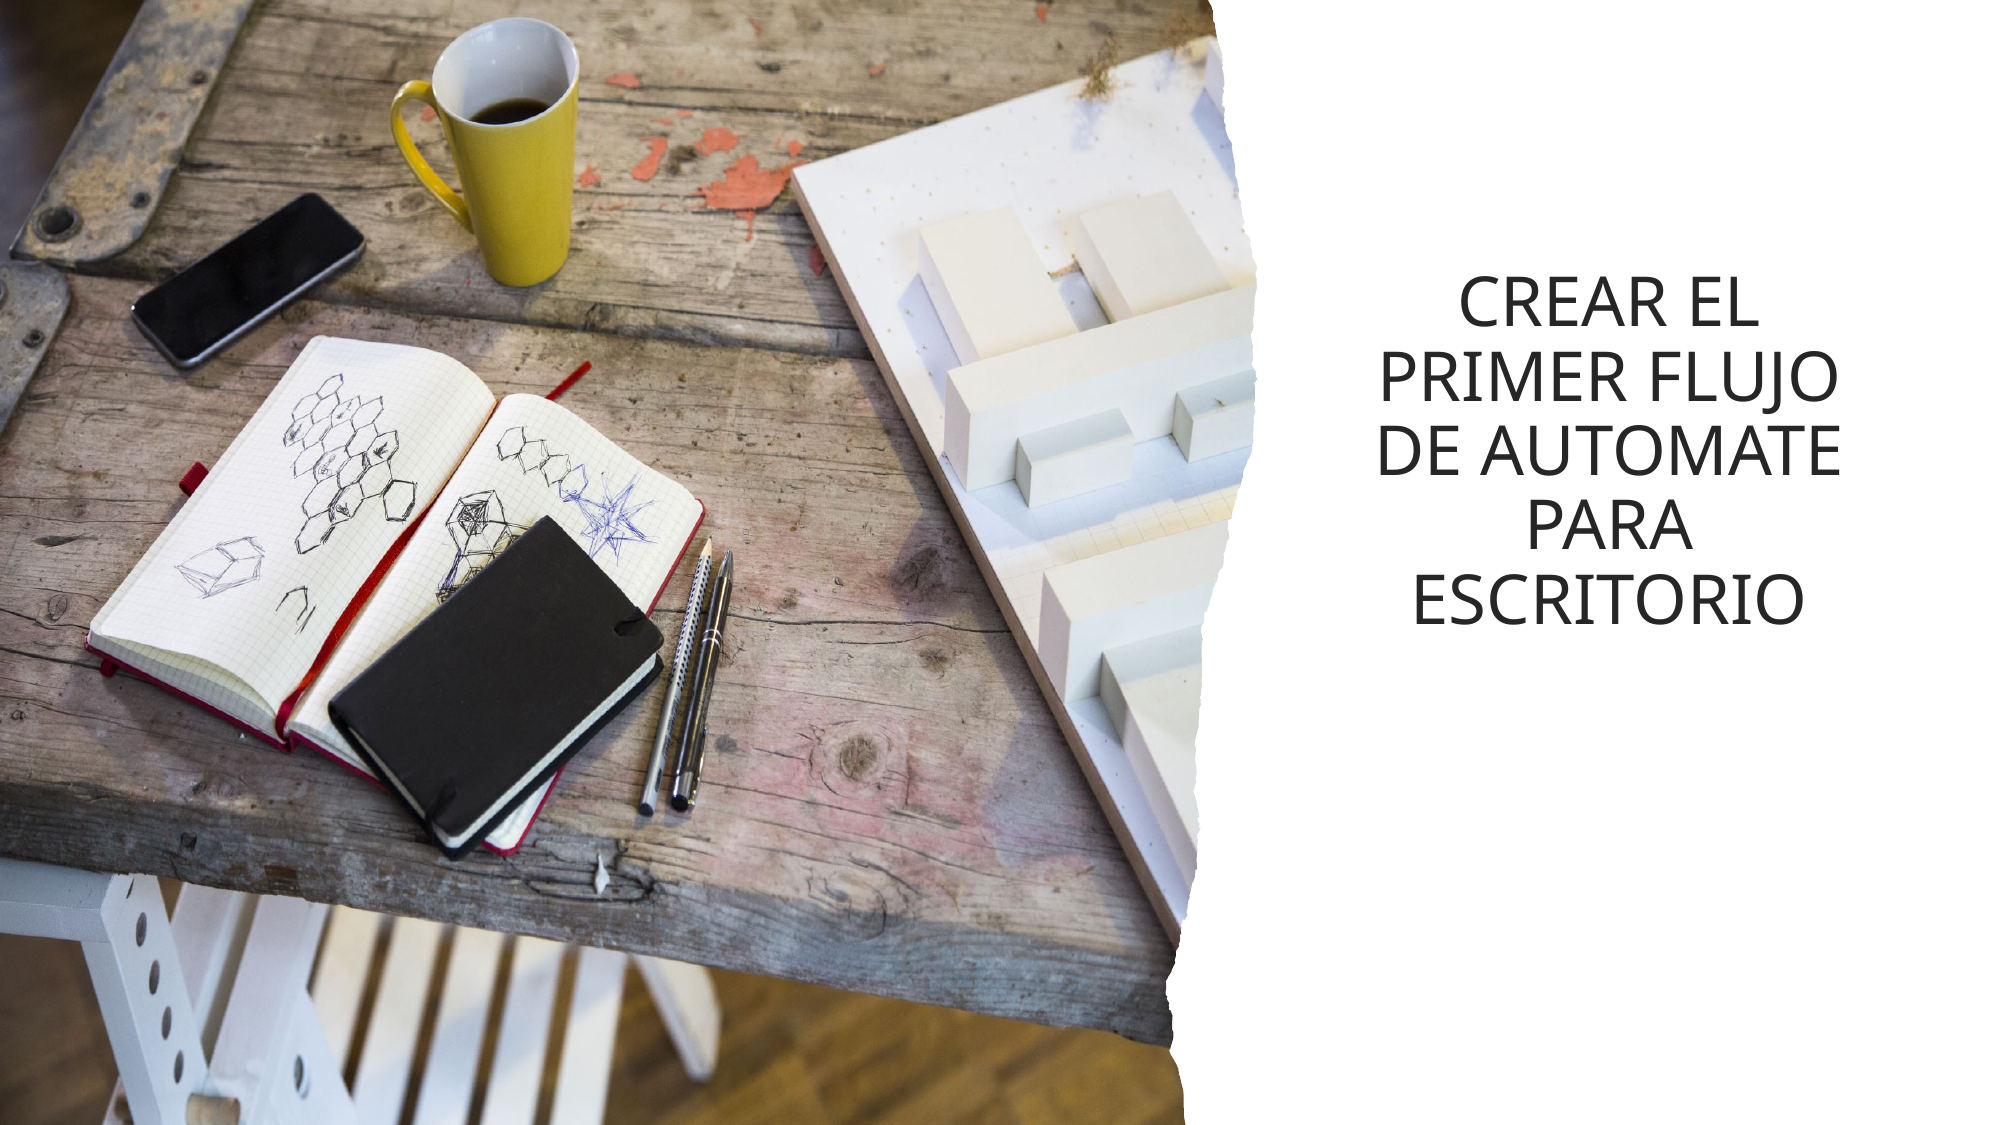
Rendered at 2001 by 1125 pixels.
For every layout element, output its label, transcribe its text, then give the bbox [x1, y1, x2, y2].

title CREAR EL PRIMER FLUJO DE AUTOMATE PARA ESCRITORIO [1331, 256, 1888, 647]
picture [0, 0, 1258, 1125]
